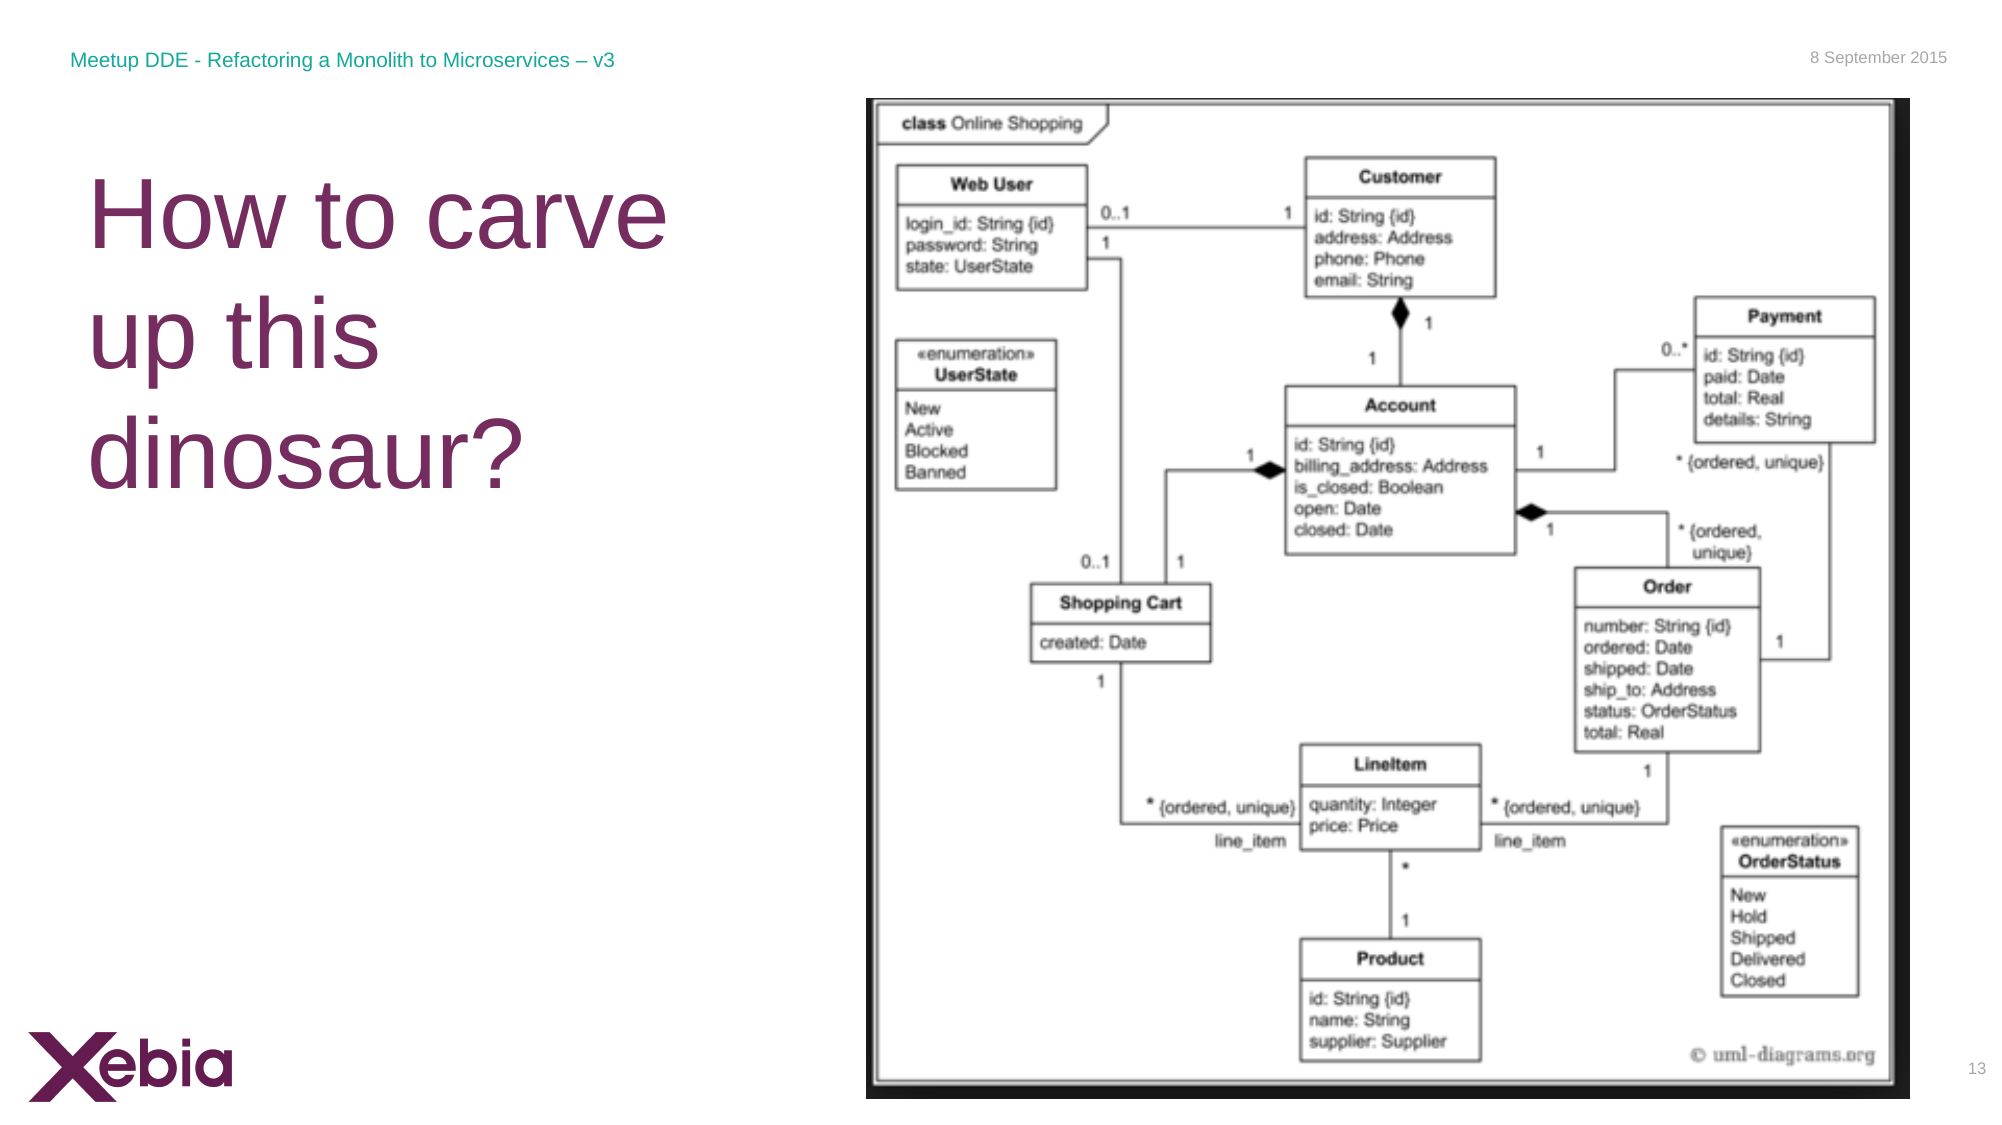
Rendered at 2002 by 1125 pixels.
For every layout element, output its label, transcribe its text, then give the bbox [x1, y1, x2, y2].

picture [865, 98, 1911, 1100]
picture [28, 1032, 232, 1102]
footer Meetup DDE - Refactoring a Monolith to Microservices – v3 [55, 28, 1235, 89]
slide_number 13 [1915, 1037, 2001, 1098]
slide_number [1495, 39, 1963, 99]
title How to carve up this dinosaur? [72, 148, 746, 734]
